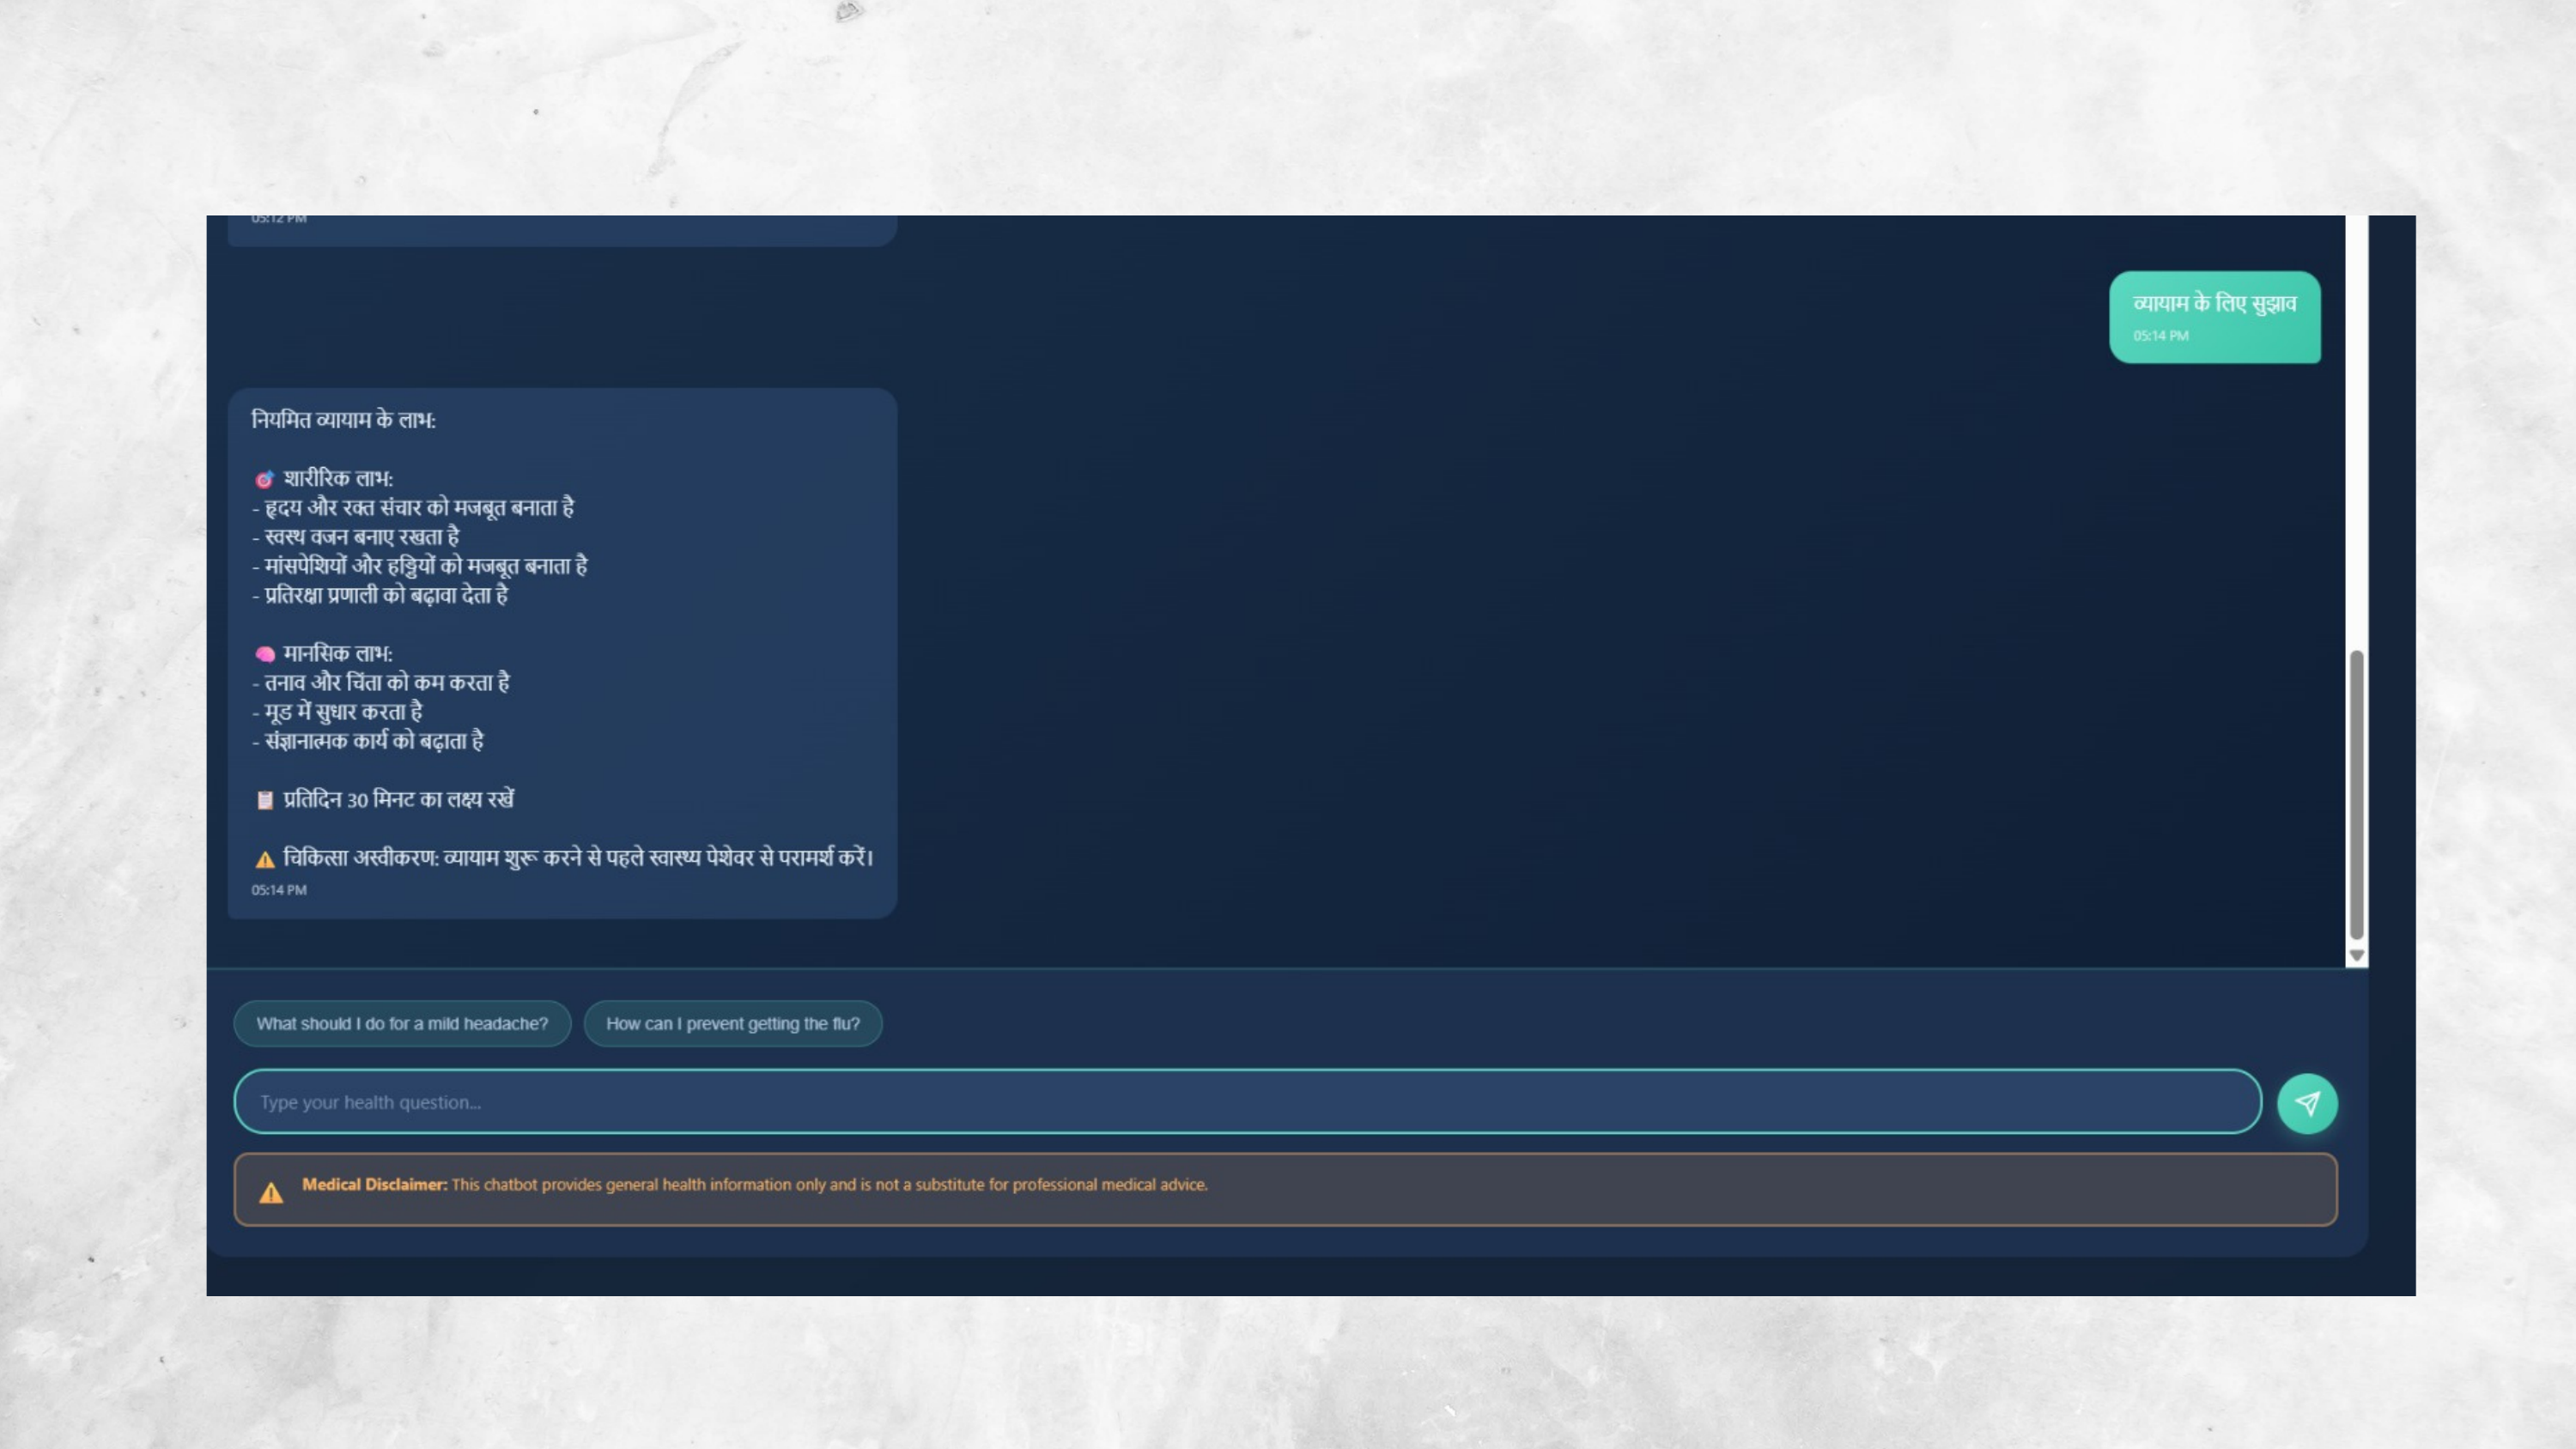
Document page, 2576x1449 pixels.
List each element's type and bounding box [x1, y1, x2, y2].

text_box [0, 0, 2576, 1449]
text_box [206, 215, 2416, 1296]
